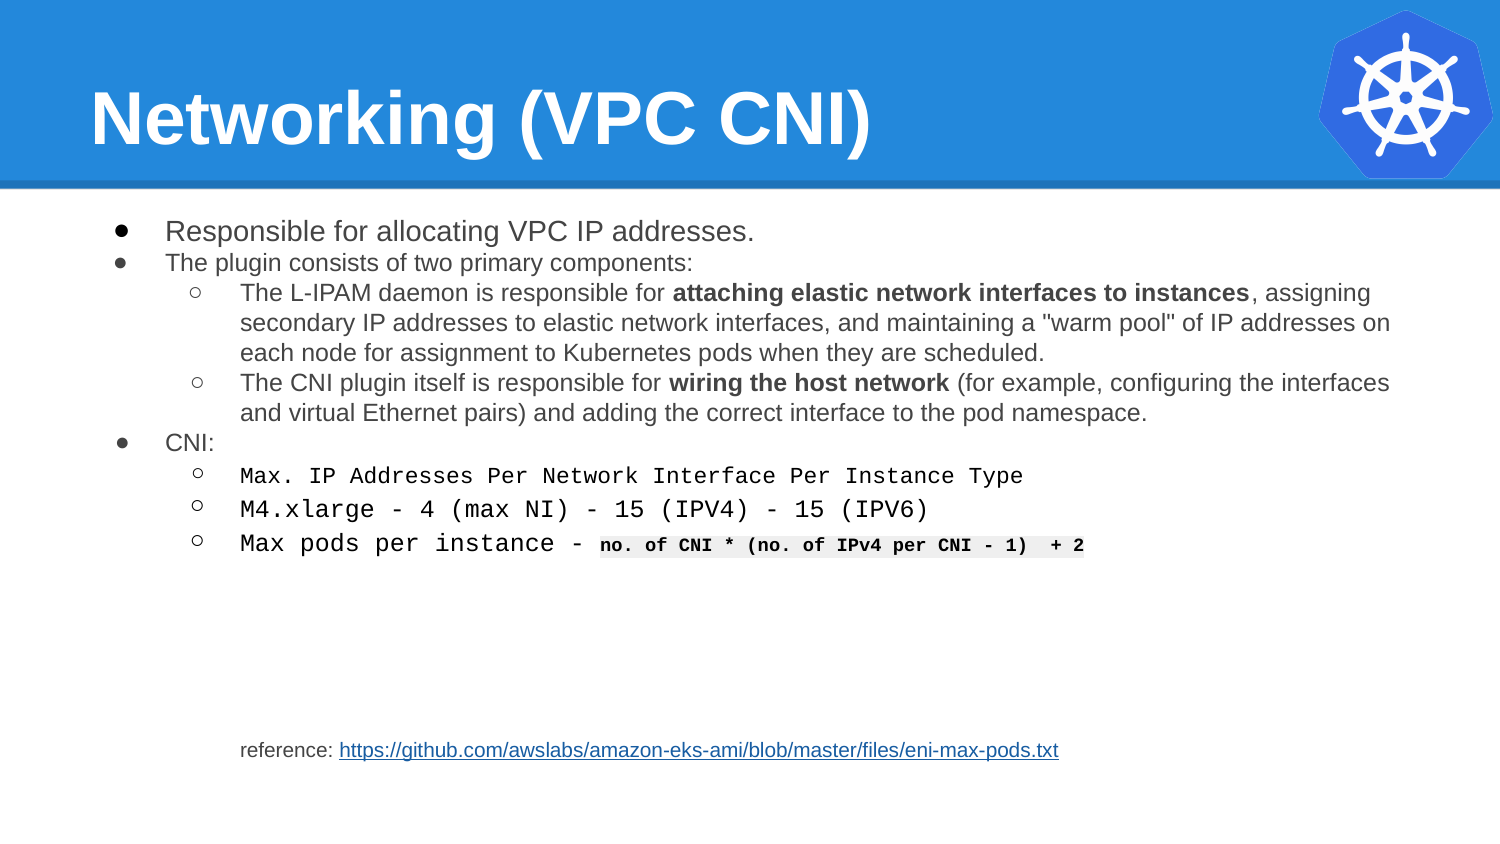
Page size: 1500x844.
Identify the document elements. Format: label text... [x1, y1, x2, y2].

list Responsible for allocating VPC IP addresses. ​The plugin consists of two primary components: The L-IPAM daemon is responsible for attaching elastic network interfaces to instances, assigning secondary IP addresses to elastic network interfaces, and maintaining a "warm pool" of IP addresses on each node for assignment to Kubernetes pods when they are scheduled. The CNI plugin itself is responsible for wiring the host network (for example, configuring the interfaces and virtual Ethernet pairs) and adding the correct interface to the pod namespace. CNI: Max. IP Addresses Per Network Interface Per Instance Type M4.xlarge - 4 (max NI) - 15 (IPV4) - 15 (IPV6) Max pods per instance - no. of CNI * (no. of IPv4 per CNI - 1) + 2 reference: https://github.com/awslabs/amazon-eks-ami/blob/master/files/eni-max-pods.txt [75, 196, 1425, 808]
picture [1318, 7, 1494, 182]
title Networking (VPC CNI) [75, 33, 1425, 175]
